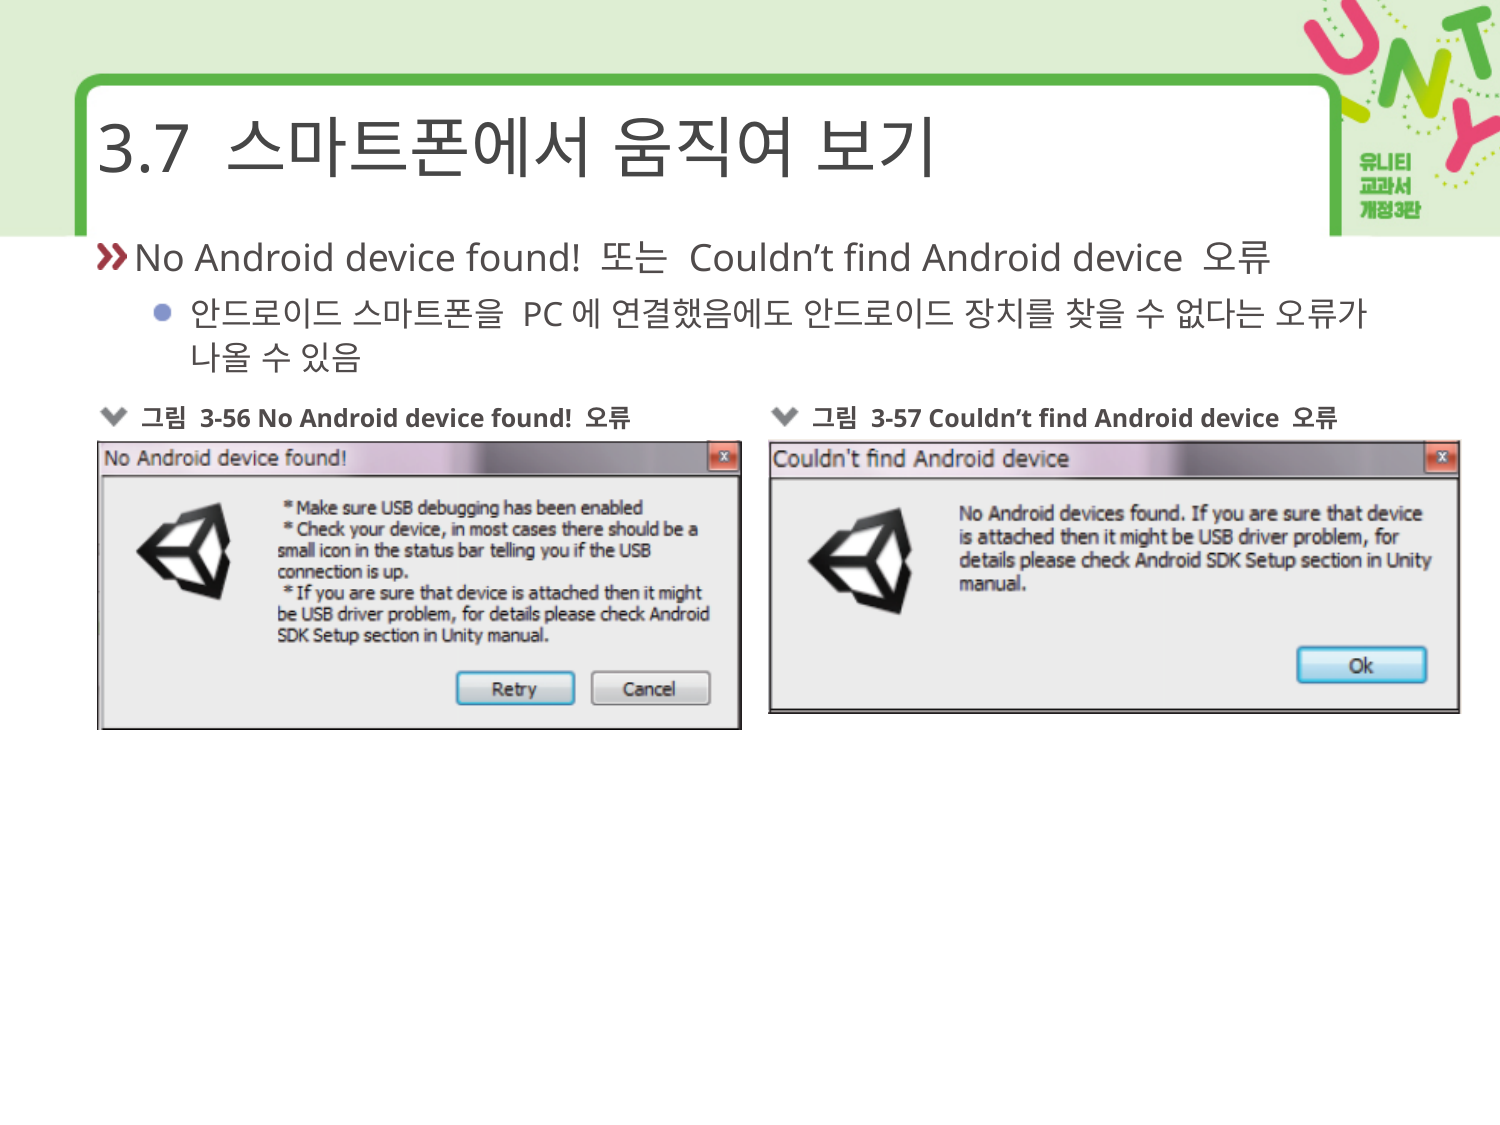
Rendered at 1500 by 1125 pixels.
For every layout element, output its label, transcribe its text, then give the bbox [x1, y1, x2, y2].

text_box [768, 392, 1500, 448]
title 3.7 스마트폰에서 움직여 보기 [82, 61, 1413, 193]
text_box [97, 392, 766, 448]
list No Android device found! 또는 Couldn’t find Android device 오류 안드로이드 스마트폰을 PC에 연결했음에도 안드로이드 장치를 찾을 수 없다는 오류가 나올 수 있음 [81, 222, 1412, 1037]
picture [97, 440, 742, 730]
picture [151, 301, 176, 326]
picture [0, 0, 1500, 1125]
picture [96, 243, 127, 270]
